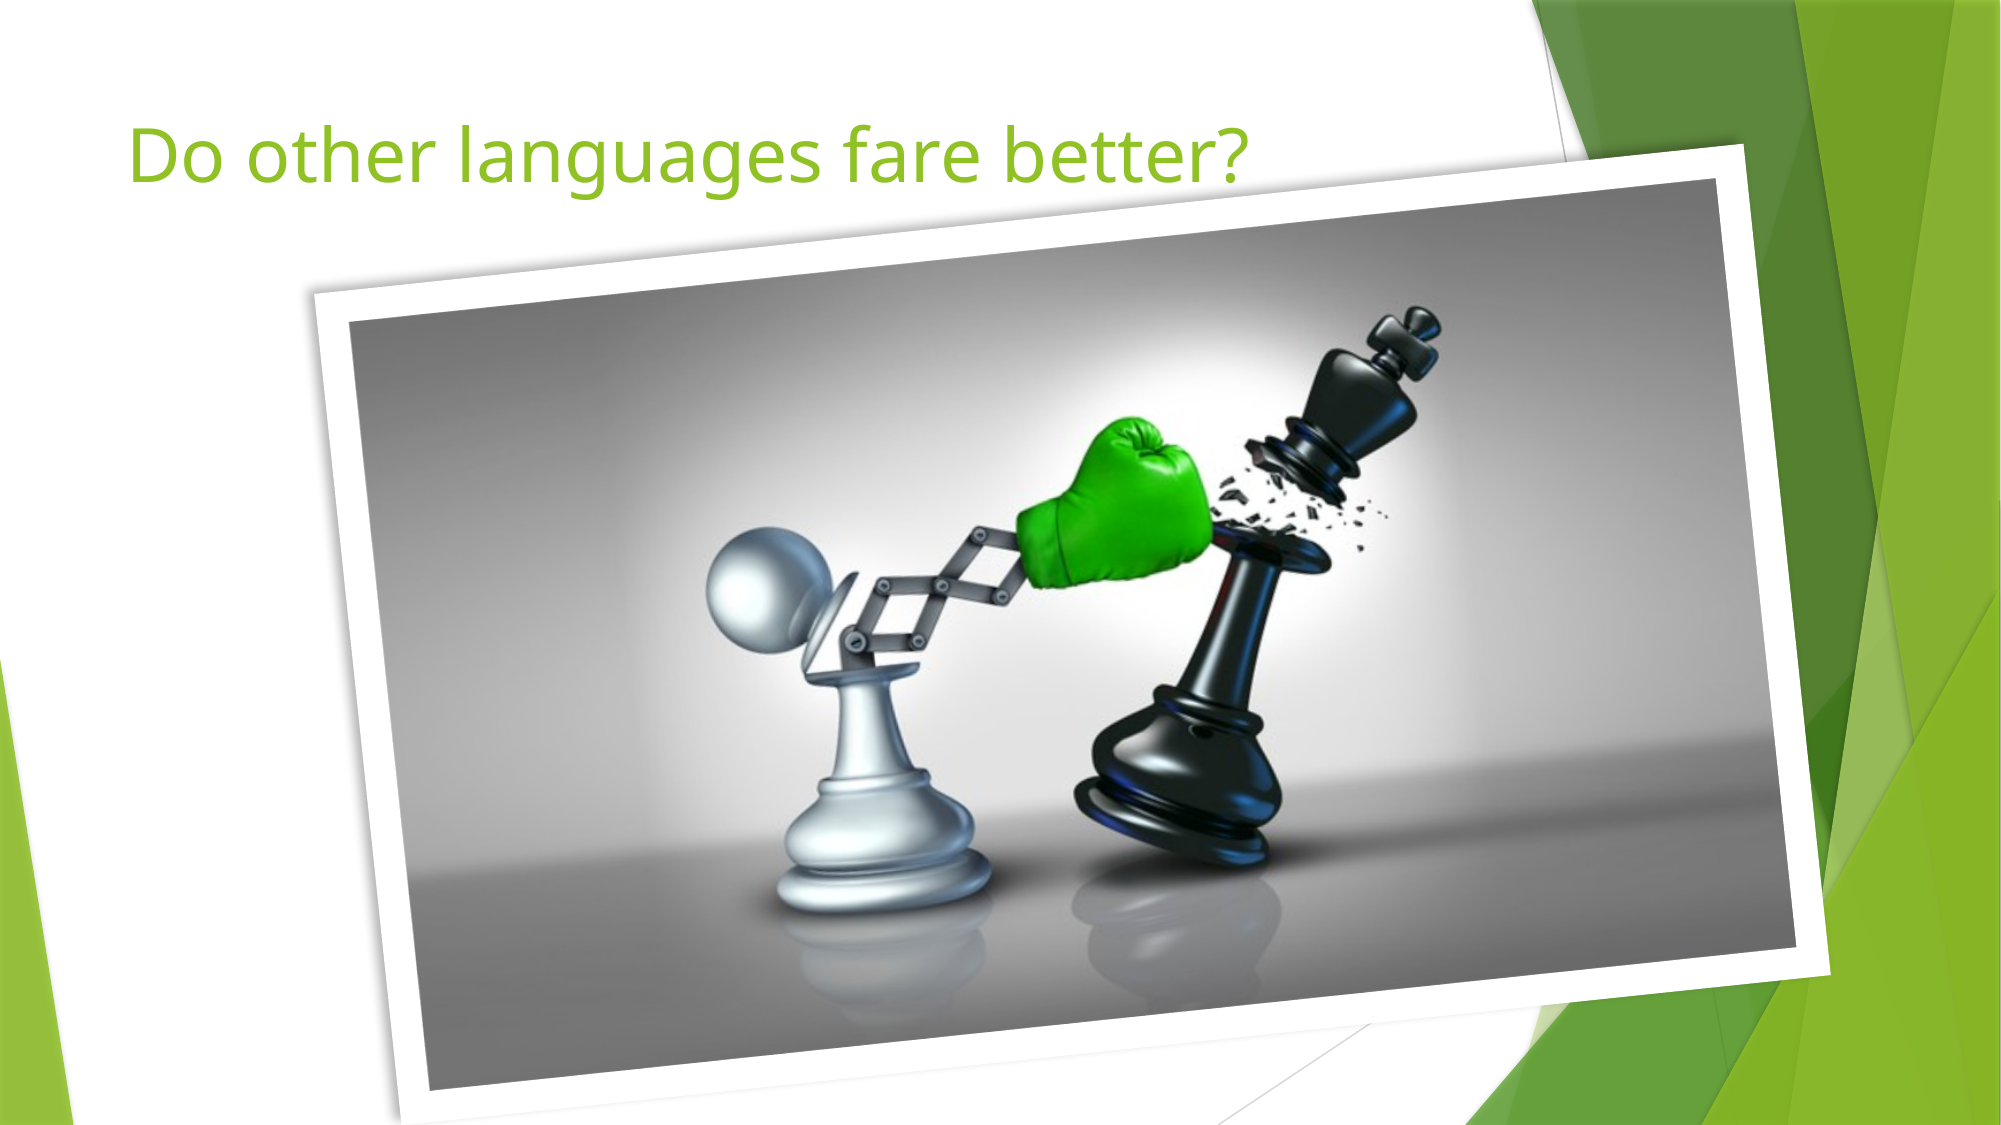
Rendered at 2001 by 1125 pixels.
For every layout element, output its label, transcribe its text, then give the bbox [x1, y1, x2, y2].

picture [350, 179, 1796, 1090]
title Do other languages fare better? [111, 99, 1522, 317]
